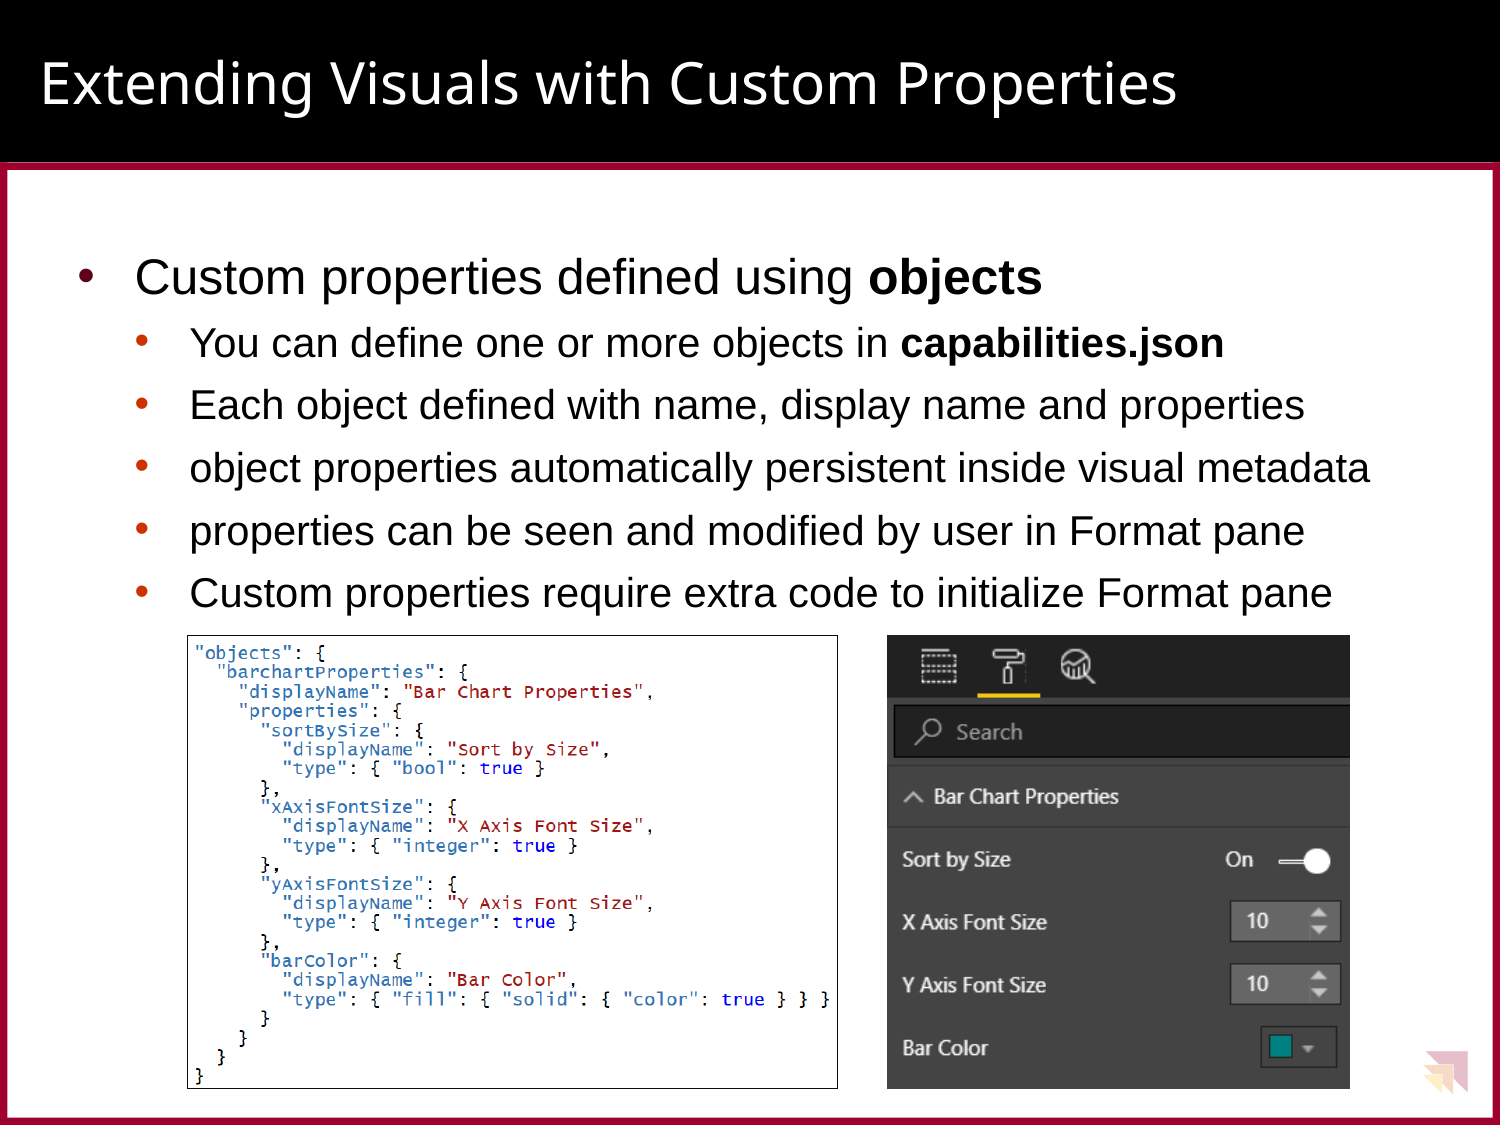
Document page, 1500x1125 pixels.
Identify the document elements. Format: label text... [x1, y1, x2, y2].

picture [887, 635, 1351, 1089]
title Extending Visuals with Custom Properties [24, 12, 1438, 150]
list Custom properties defined using objects You can define one or more objects in capabilities.json Each object defined with name, display name and properties object properties automatically persistent inside visual metadata properties can be seen and modified by user in Format pane Custom properties require extra code to initialize Format pane [62, 237, 1438, 1088]
picture [187, 635, 838, 1089]
